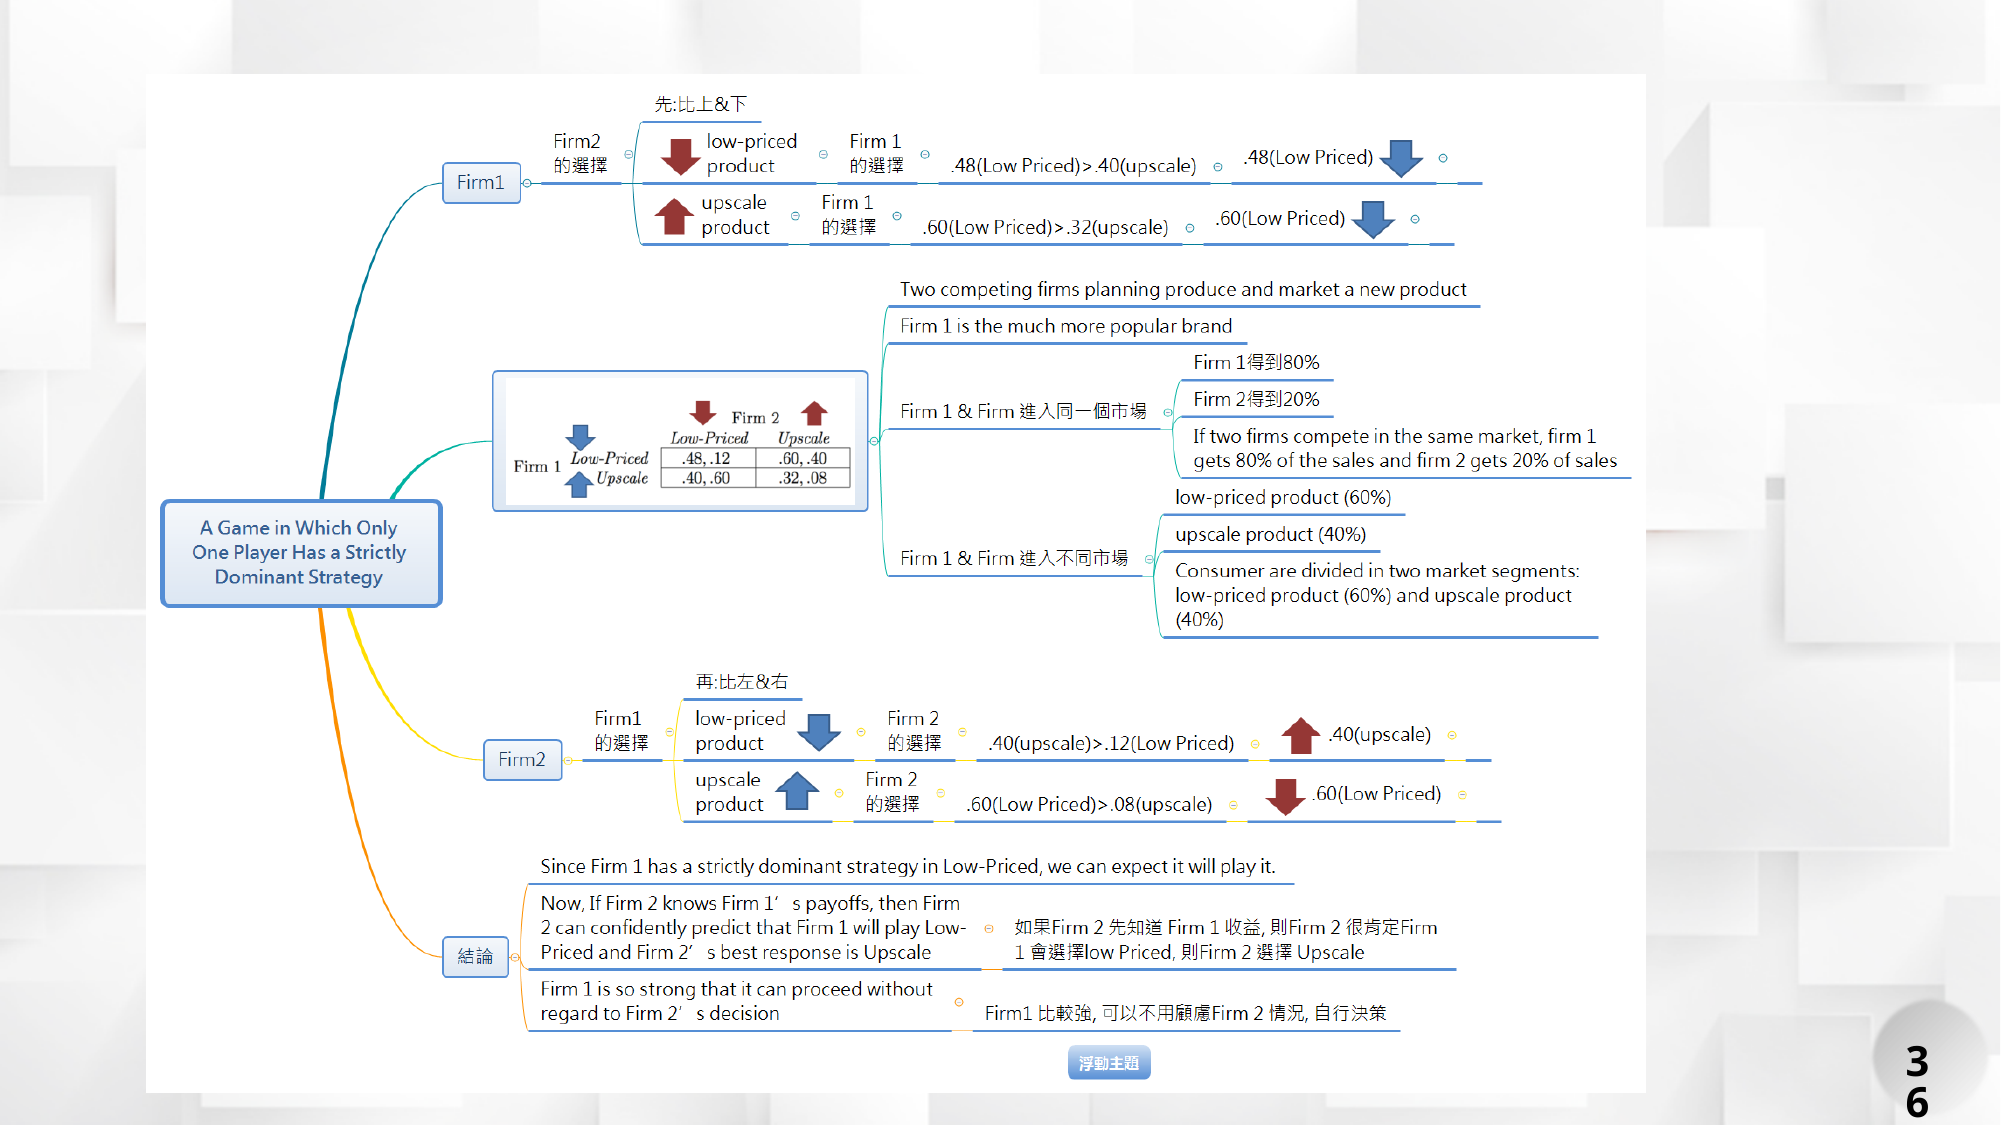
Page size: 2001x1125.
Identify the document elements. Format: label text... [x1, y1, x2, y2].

text_box 36 [1890, 1027, 1966, 1099]
text_box [1874, 1001, 1988, 1115]
picture [0, 0, 2001, 1125]
